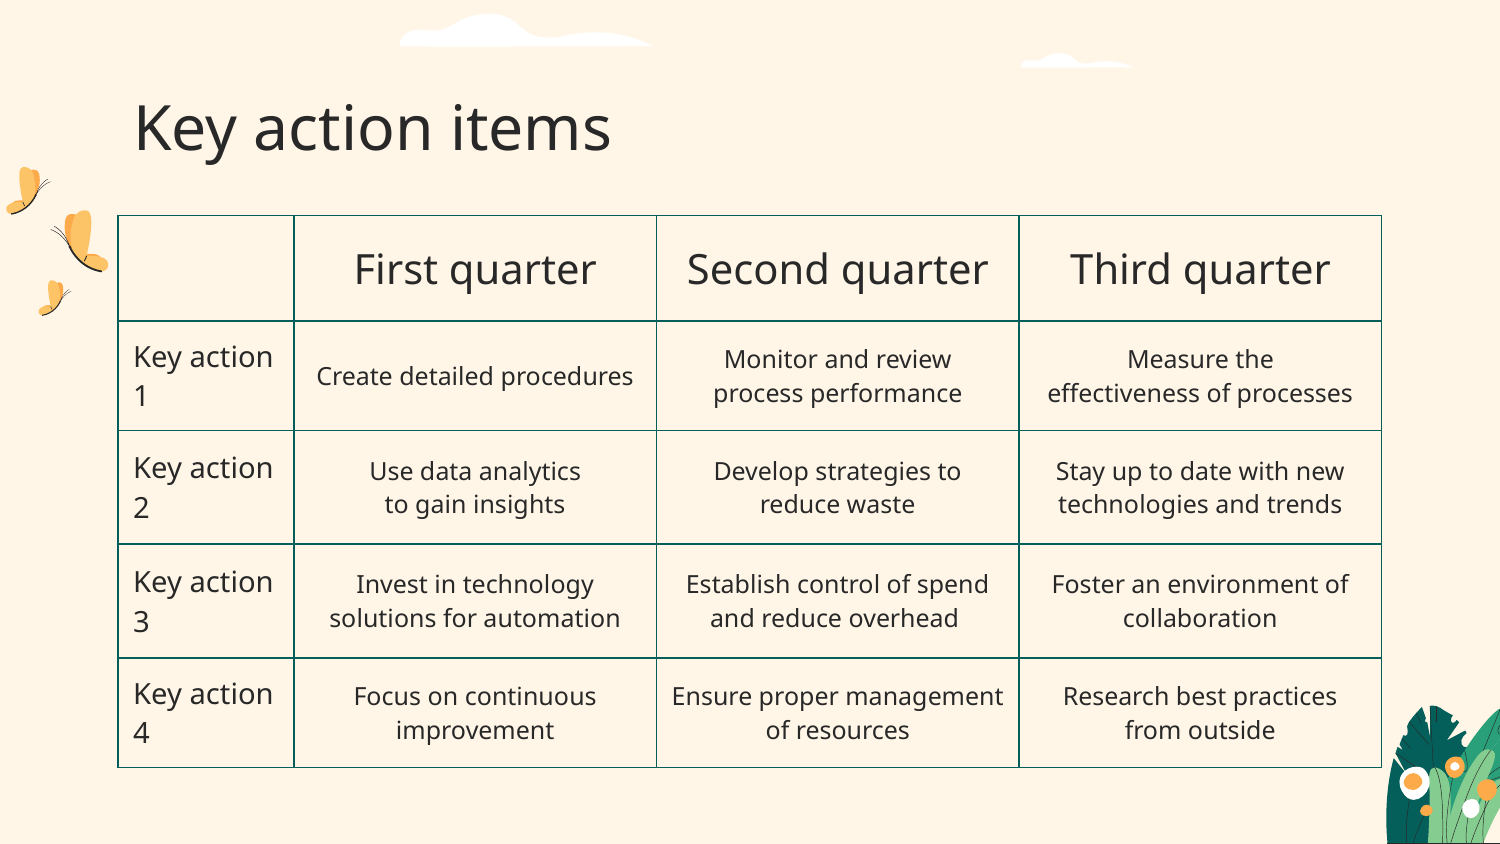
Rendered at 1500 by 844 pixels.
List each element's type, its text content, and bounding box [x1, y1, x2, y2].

table_cell Establish control of spend and reduce overhead [657, 545, 1018, 657]
table_cell Key action 1 [119, 322, 293, 430]
table_header Second quarter [657, 216, 1018, 320]
table_cell Key action 2 [119, 431, 293, 543]
table_cell Research best practices from outside [1020, 659, 1381, 767]
title Key action items [118, 72, 1382, 167]
table_cell Key action 4 [119, 659, 293, 767]
table_cell Ensure proper management of resources [657, 659, 1018, 767]
table_cell Foster an environment of collaboration [1020, 545, 1381, 657]
table_header Third quarter [1020, 216, 1381, 320]
table_cell Measure the effectiveness of processes [1020, 322, 1381, 430]
table_cell Focus on continuous improvement [295, 659, 656, 767]
table_cell Stay up to date with new technologies and trends [1020, 431, 1381, 543]
table_cell Monitor and review process performance [657, 322, 1018, 430]
table_cell Create detailed procedures [295, 322, 656, 430]
table_header [119, 216, 293, 320]
table_cell Key action 3 [119, 545, 293, 657]
table_cell Develop strategies to reduce waste [657, 431, 1018, 543]
table_cell Invest in technology solutions for automation [295, 545, 656, 657]
table_header First quarter [295, 216, 656, 320]
table_cell Use data analytics to gain insights [295, 431, 656, 543]
